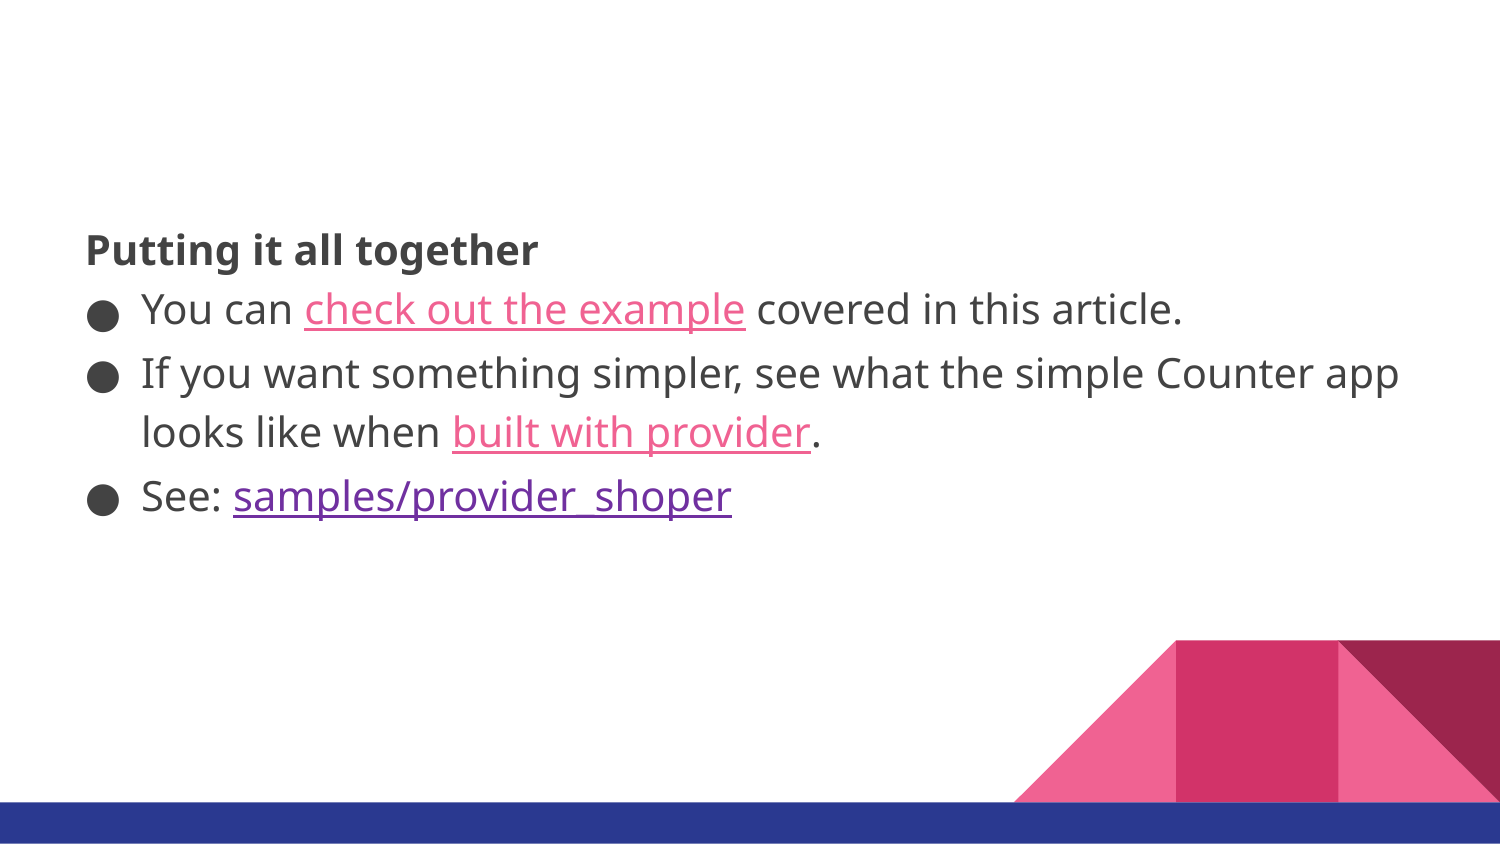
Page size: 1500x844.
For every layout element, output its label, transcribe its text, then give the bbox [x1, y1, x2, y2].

list Putting it all together You can check out the example covered in this article. If you want something simpler, see what the simple Counter app looks like when built with provider. See: samples/provider_shoper [51, 201, 1449, 750]
